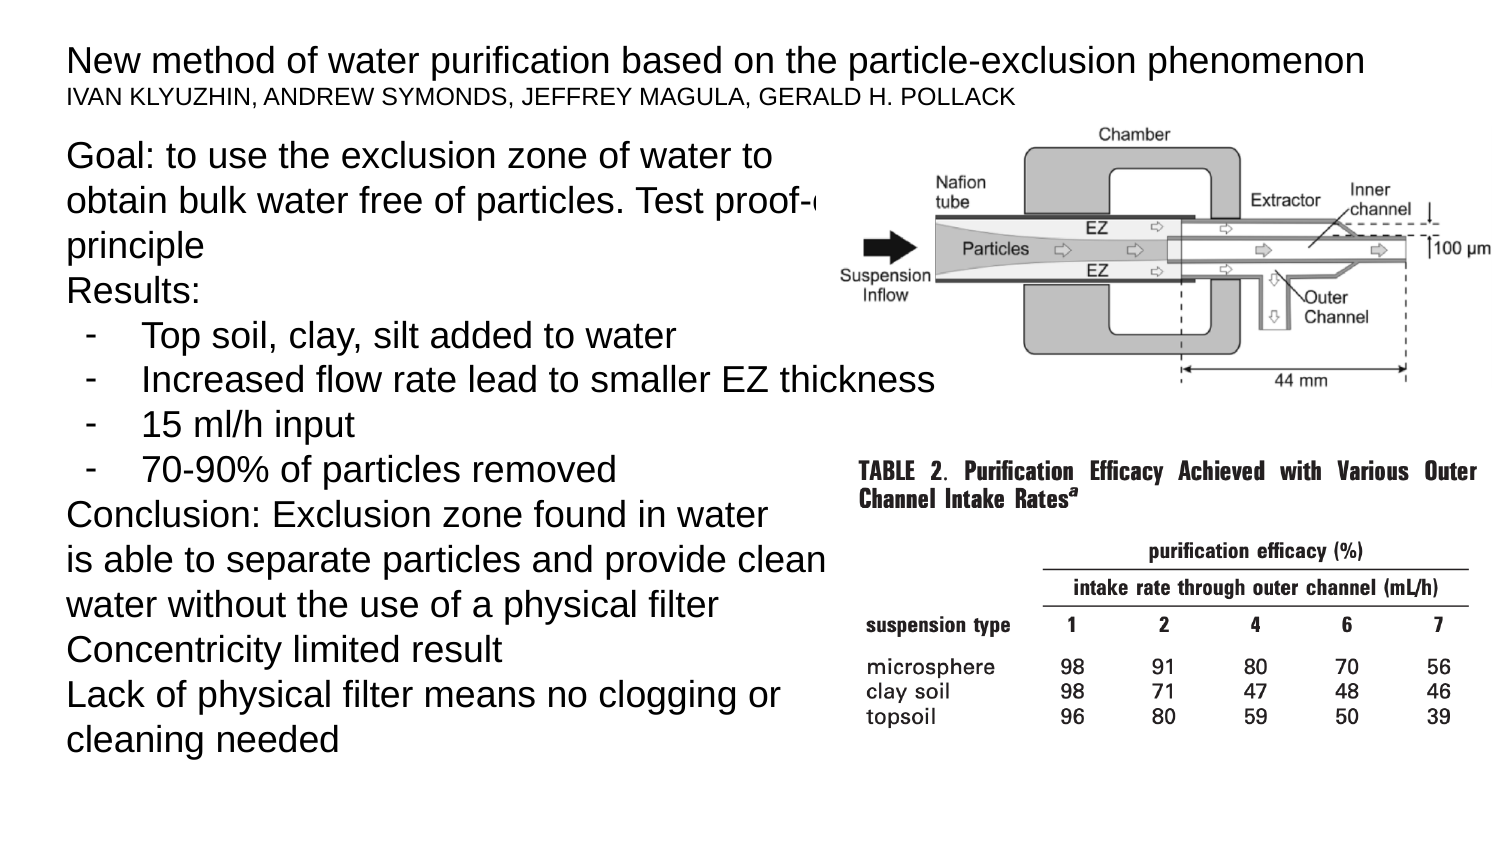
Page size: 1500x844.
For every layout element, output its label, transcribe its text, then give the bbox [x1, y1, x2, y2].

picture [847, 452, 1489, 741]
picture [816, 106, 1500, 395]
list Goal: to use the exclusion zone of water to obtain bulk water free of particles. Test proof-of-principle Results: Top soil, clay, silt added to water [51, 115, 811, 339]
text_box Increased flow rate lead to smaller EZ thickness 15 ml/h input 70-90% of particles removed Conclusion: Exclusion zone found in water is able to separate particles and provide clean water without the use of a physical filter Concentricity limited result Lack of physical filter means no clogging or cleaning needed [51, 339, 1466, 818]
title New method of water purification based on the particle-exclusion phenomenon IVAN KLYUZHIN, ANDREW SYMONDS, JEFFREY MAGULA, GERALD H. POLLACK [51, 20, 1449, 115]
